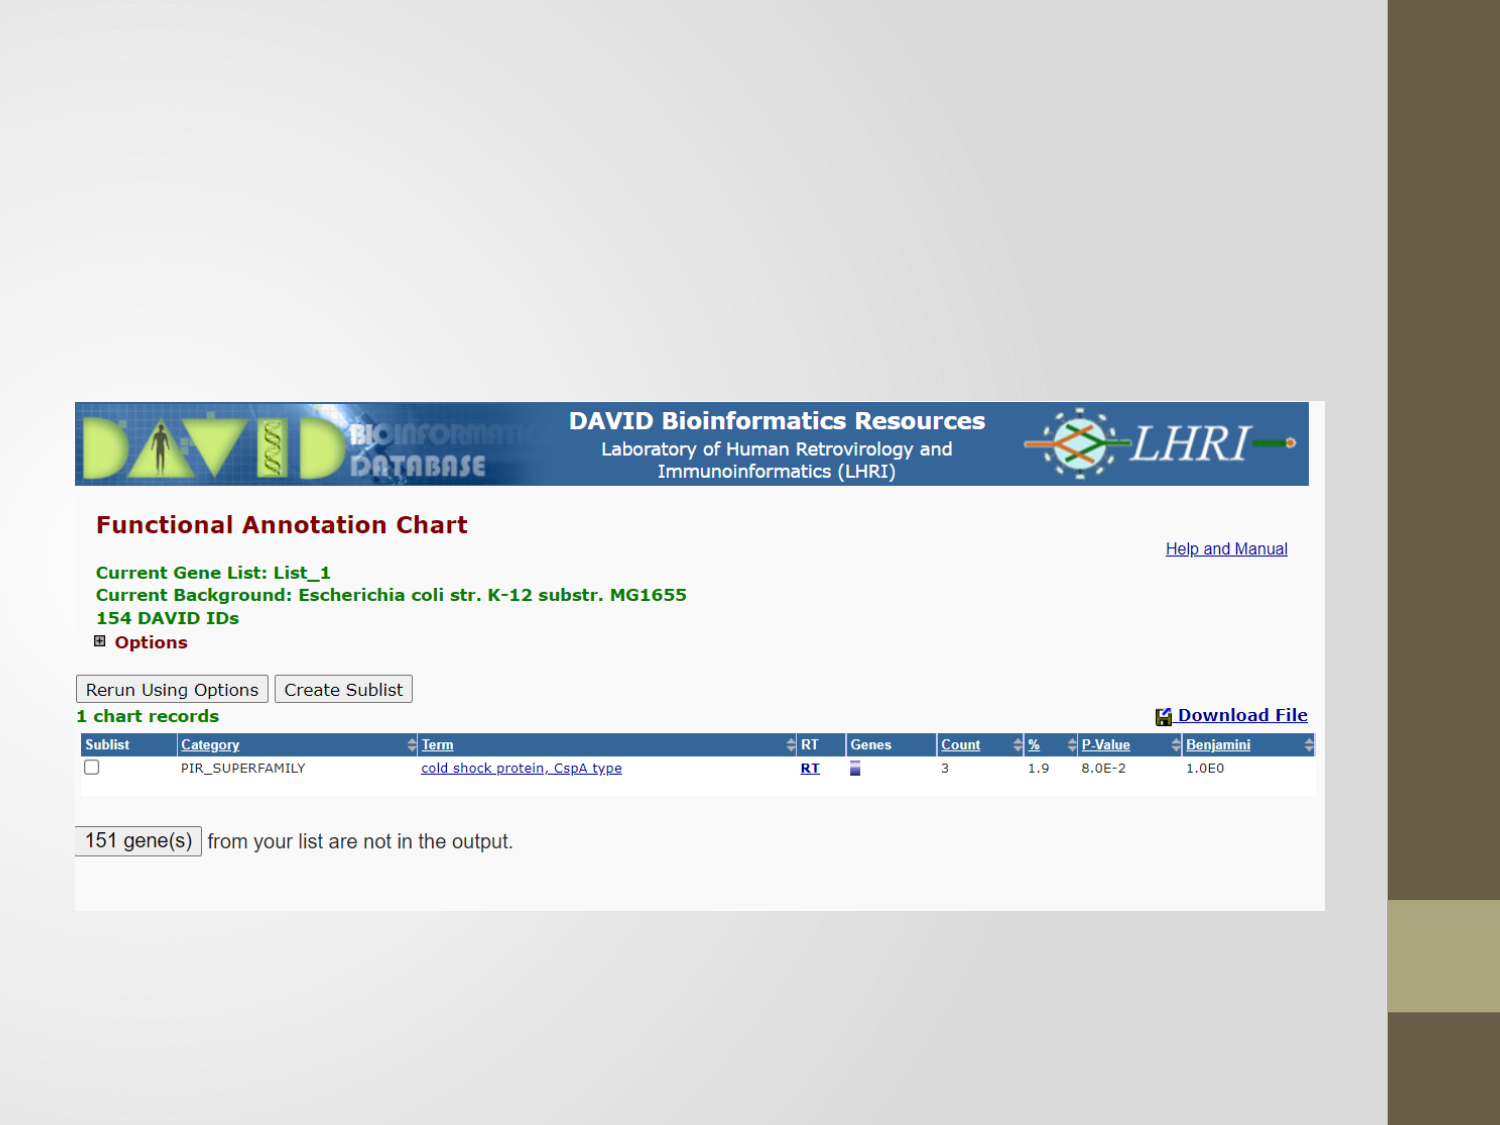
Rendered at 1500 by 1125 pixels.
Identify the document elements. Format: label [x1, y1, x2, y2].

list [74, 401, 1326, 912]
